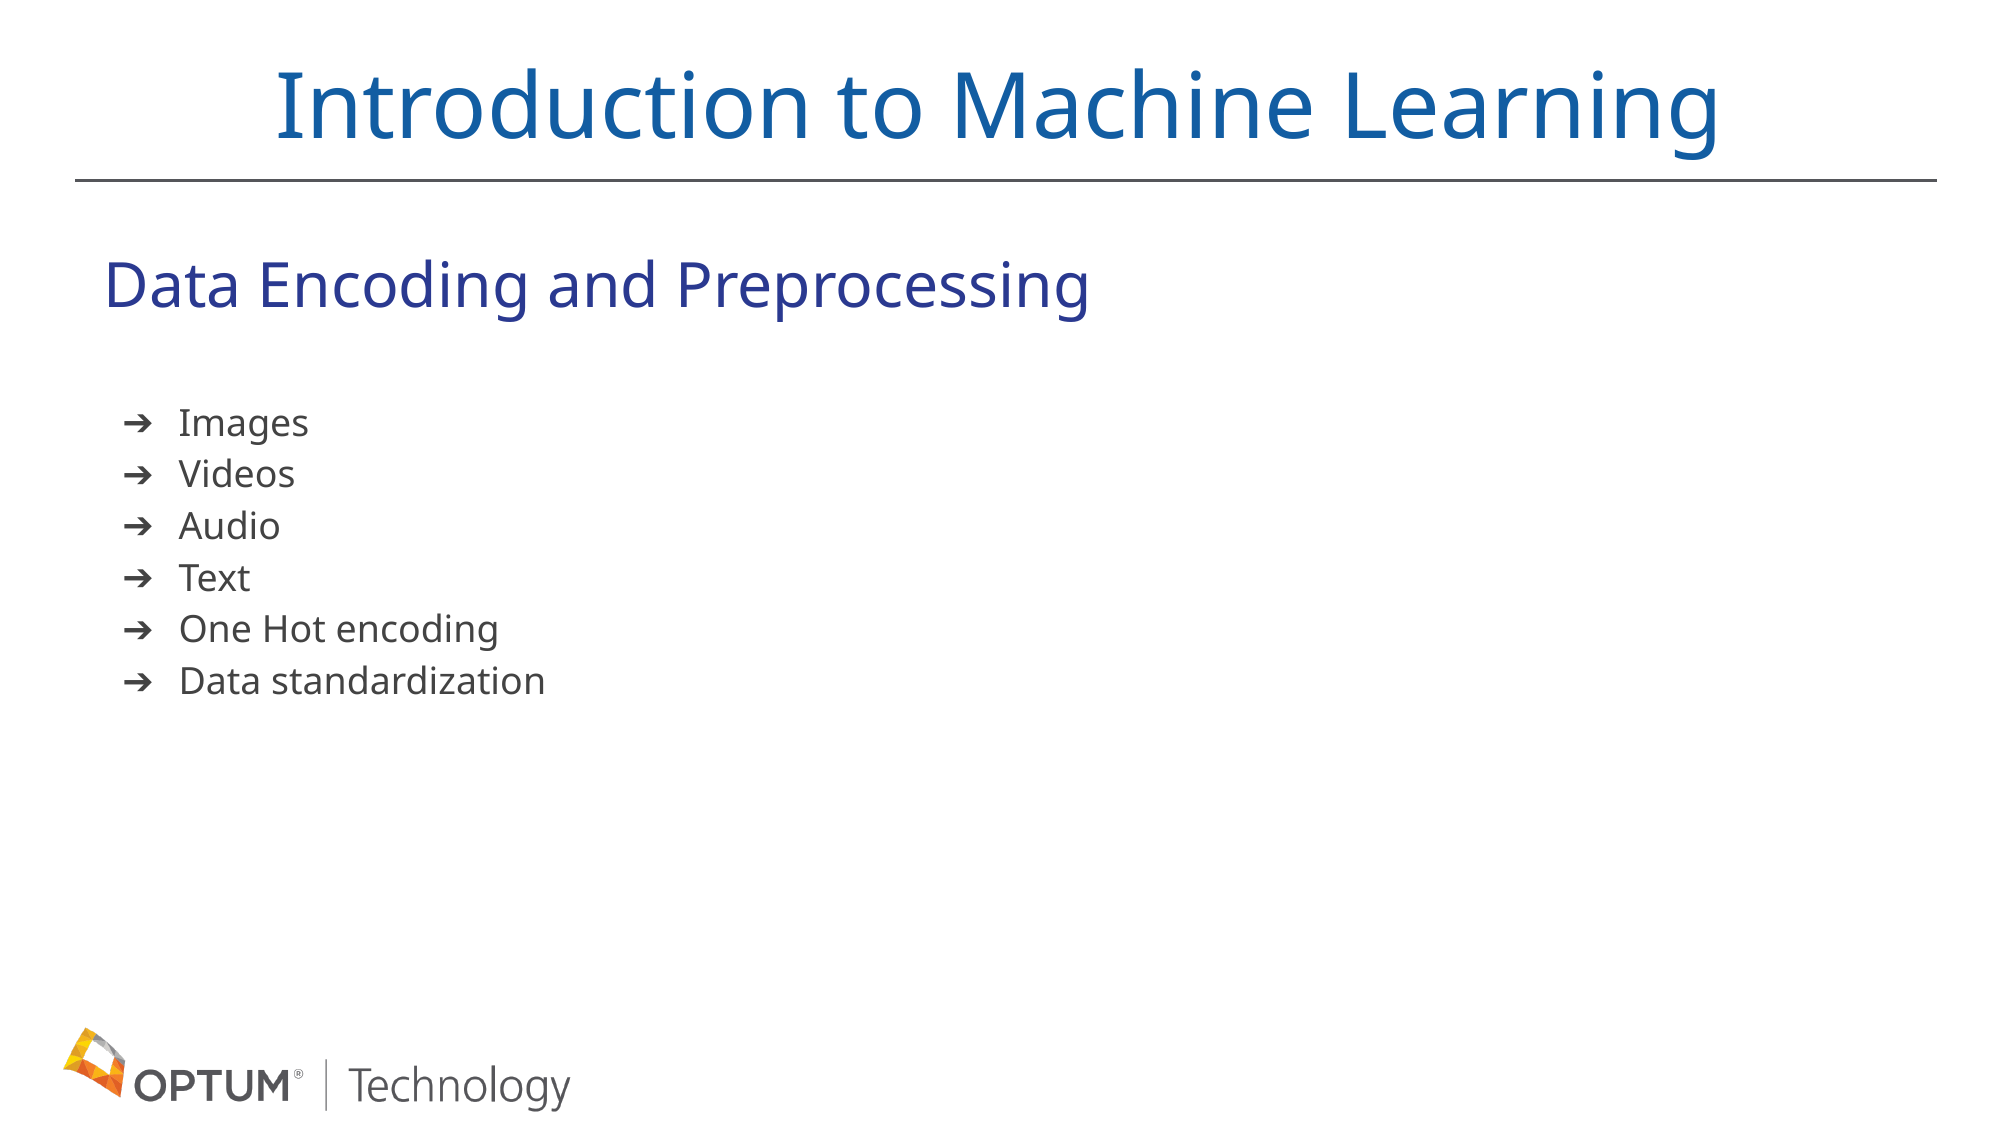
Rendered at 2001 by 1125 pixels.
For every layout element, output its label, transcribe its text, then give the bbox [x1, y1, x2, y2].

text_box Data Encoding and Preprocessing [88, 229, 1487, 330]
text_box Images Videos Audio Text One Hot encoding Data standardization [88, 376, 851, 796]
text_box Introduction to Machine Learning [137, 0, 1863, 218]
